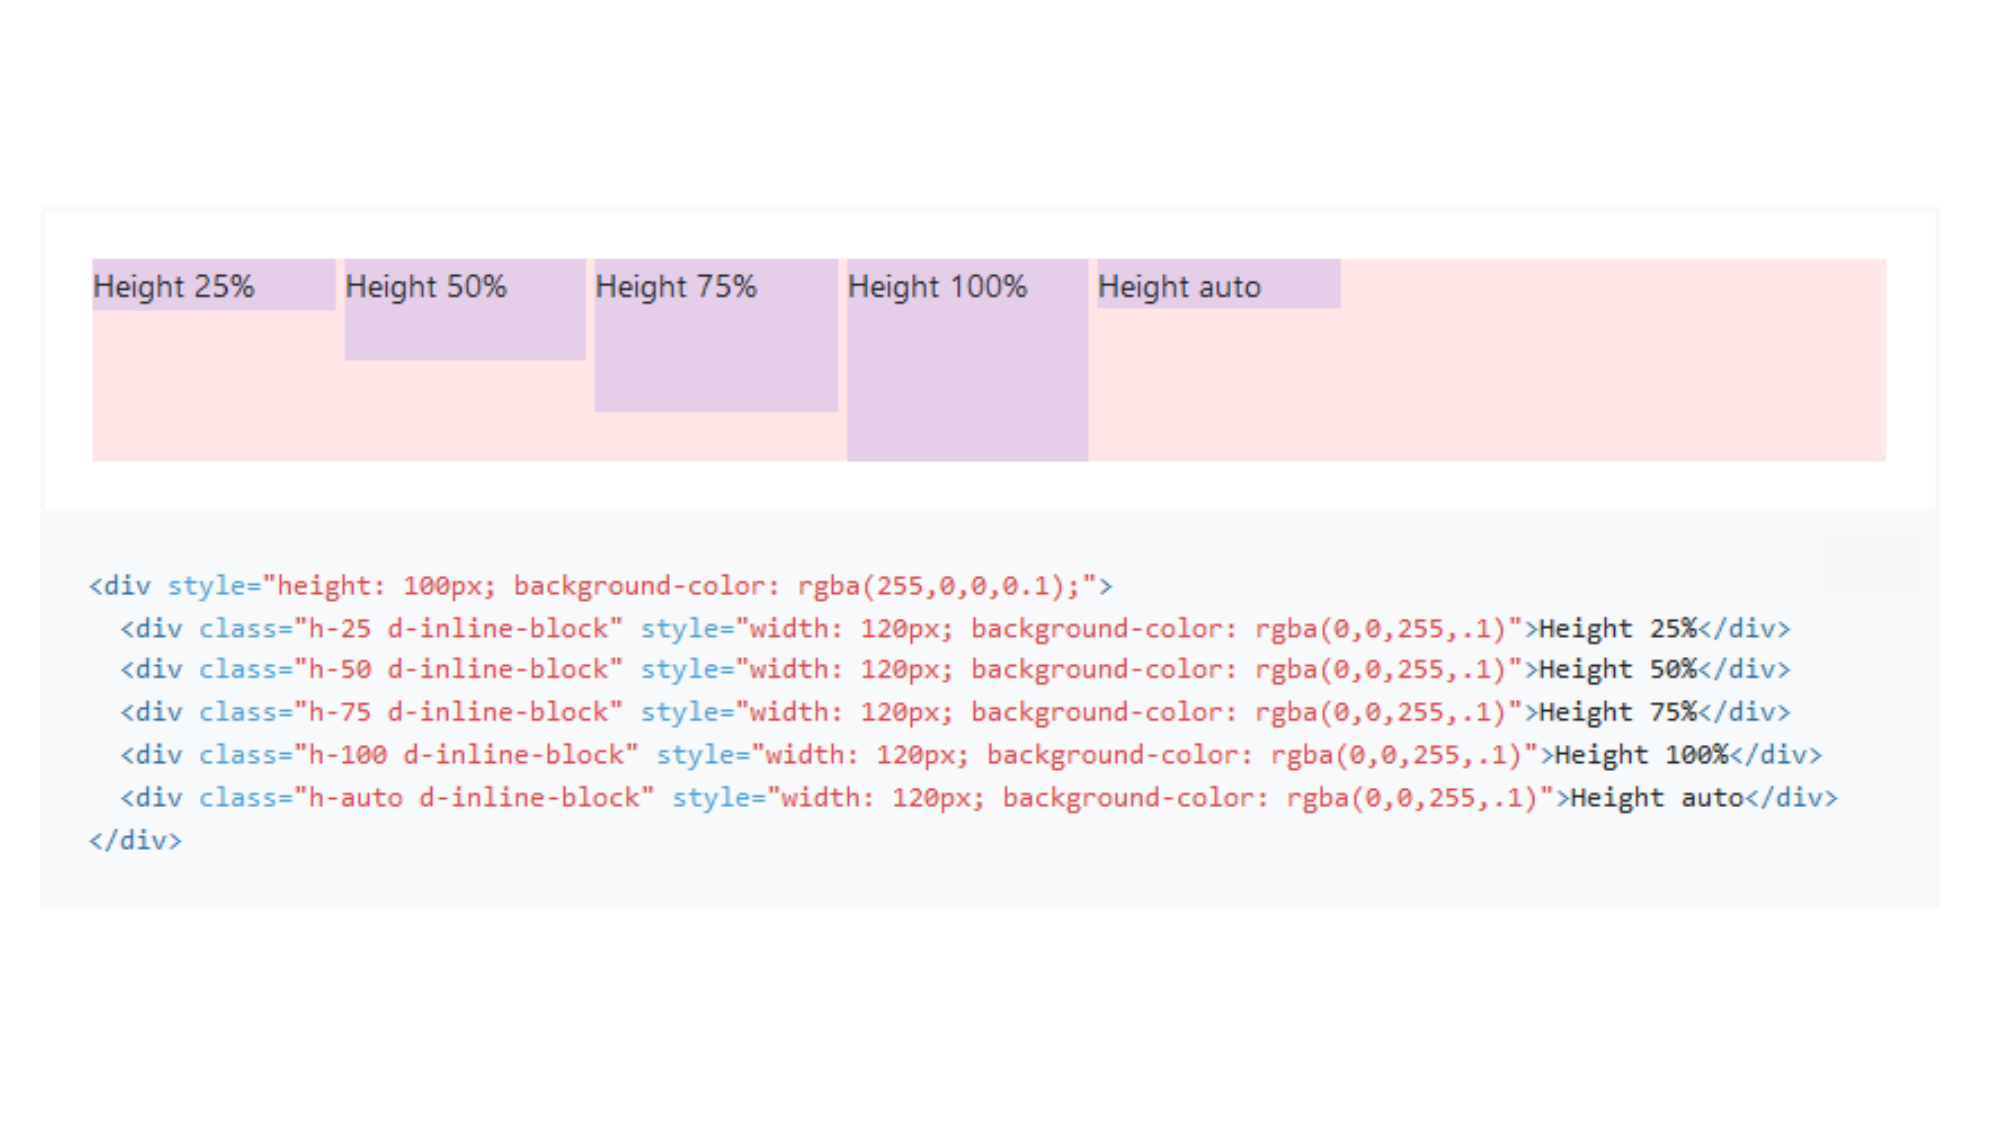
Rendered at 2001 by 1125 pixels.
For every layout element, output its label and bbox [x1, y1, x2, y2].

picture [30, 194, 1970, 931]
